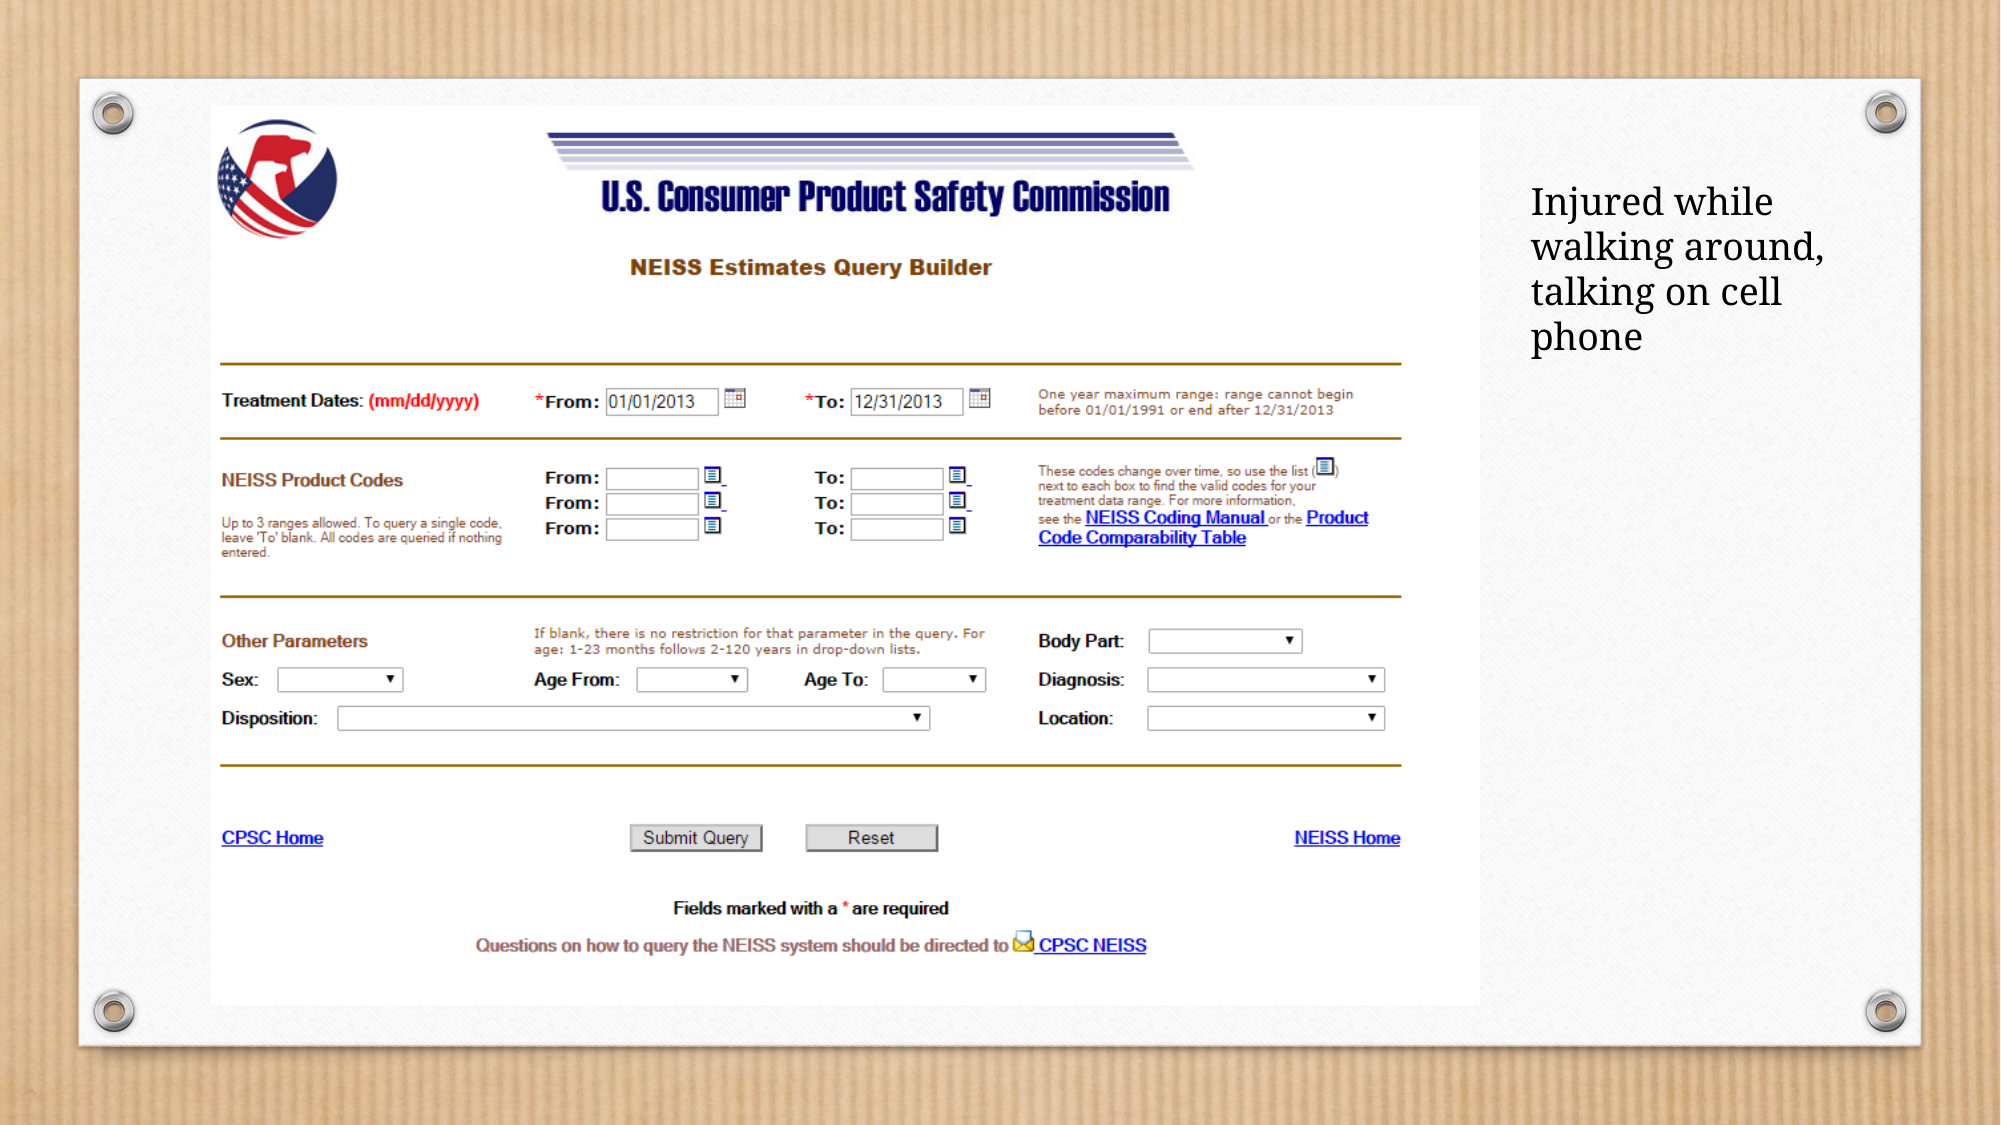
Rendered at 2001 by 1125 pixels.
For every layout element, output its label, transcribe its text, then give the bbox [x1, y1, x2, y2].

text_box Injured while walking around, talking on cell phone [1516, 170, 1869, 366]
picture [0, 0, 2001, 1125]
